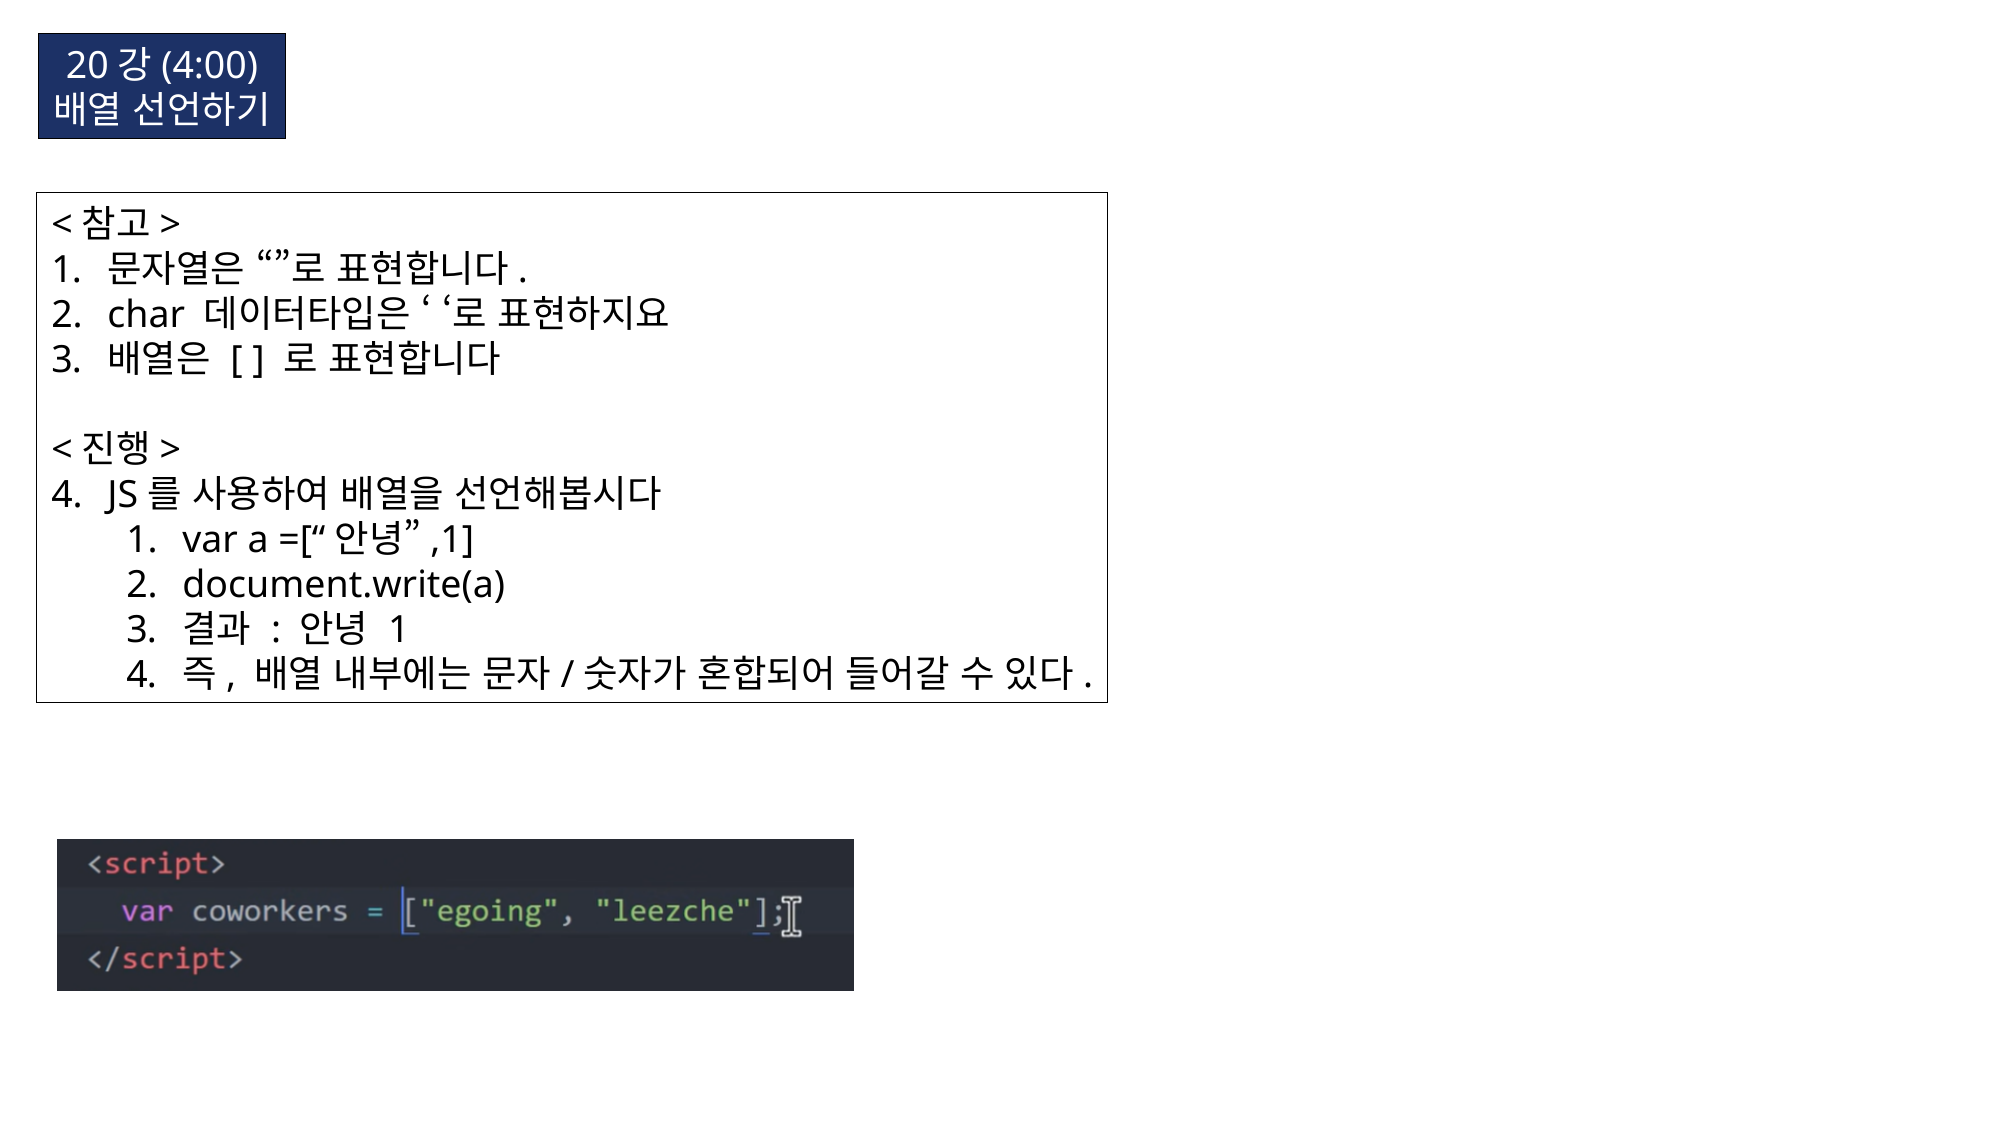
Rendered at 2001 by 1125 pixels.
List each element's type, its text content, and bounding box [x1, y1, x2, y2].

text_box 20강(4:00) 배열 선언하기 [38, 33, 286, 139]
text_box <참고> 문자열은 “”로 표현합니다. char 데이터타입은 ‘ ‘로 표현하지요 배열은 [ ] 로 표현합니다 <진행> JS를 사용하여 배열을 선언해봅시다 var a =[“안녕”,1] document.write(a) 결과 : 안녕 1 즉, 배열 내부에는 문자/숫자가 혼합되어 들어갈 수 있다. [36, 192, 1108, 703]
picture [57, 839, 854, 991]
